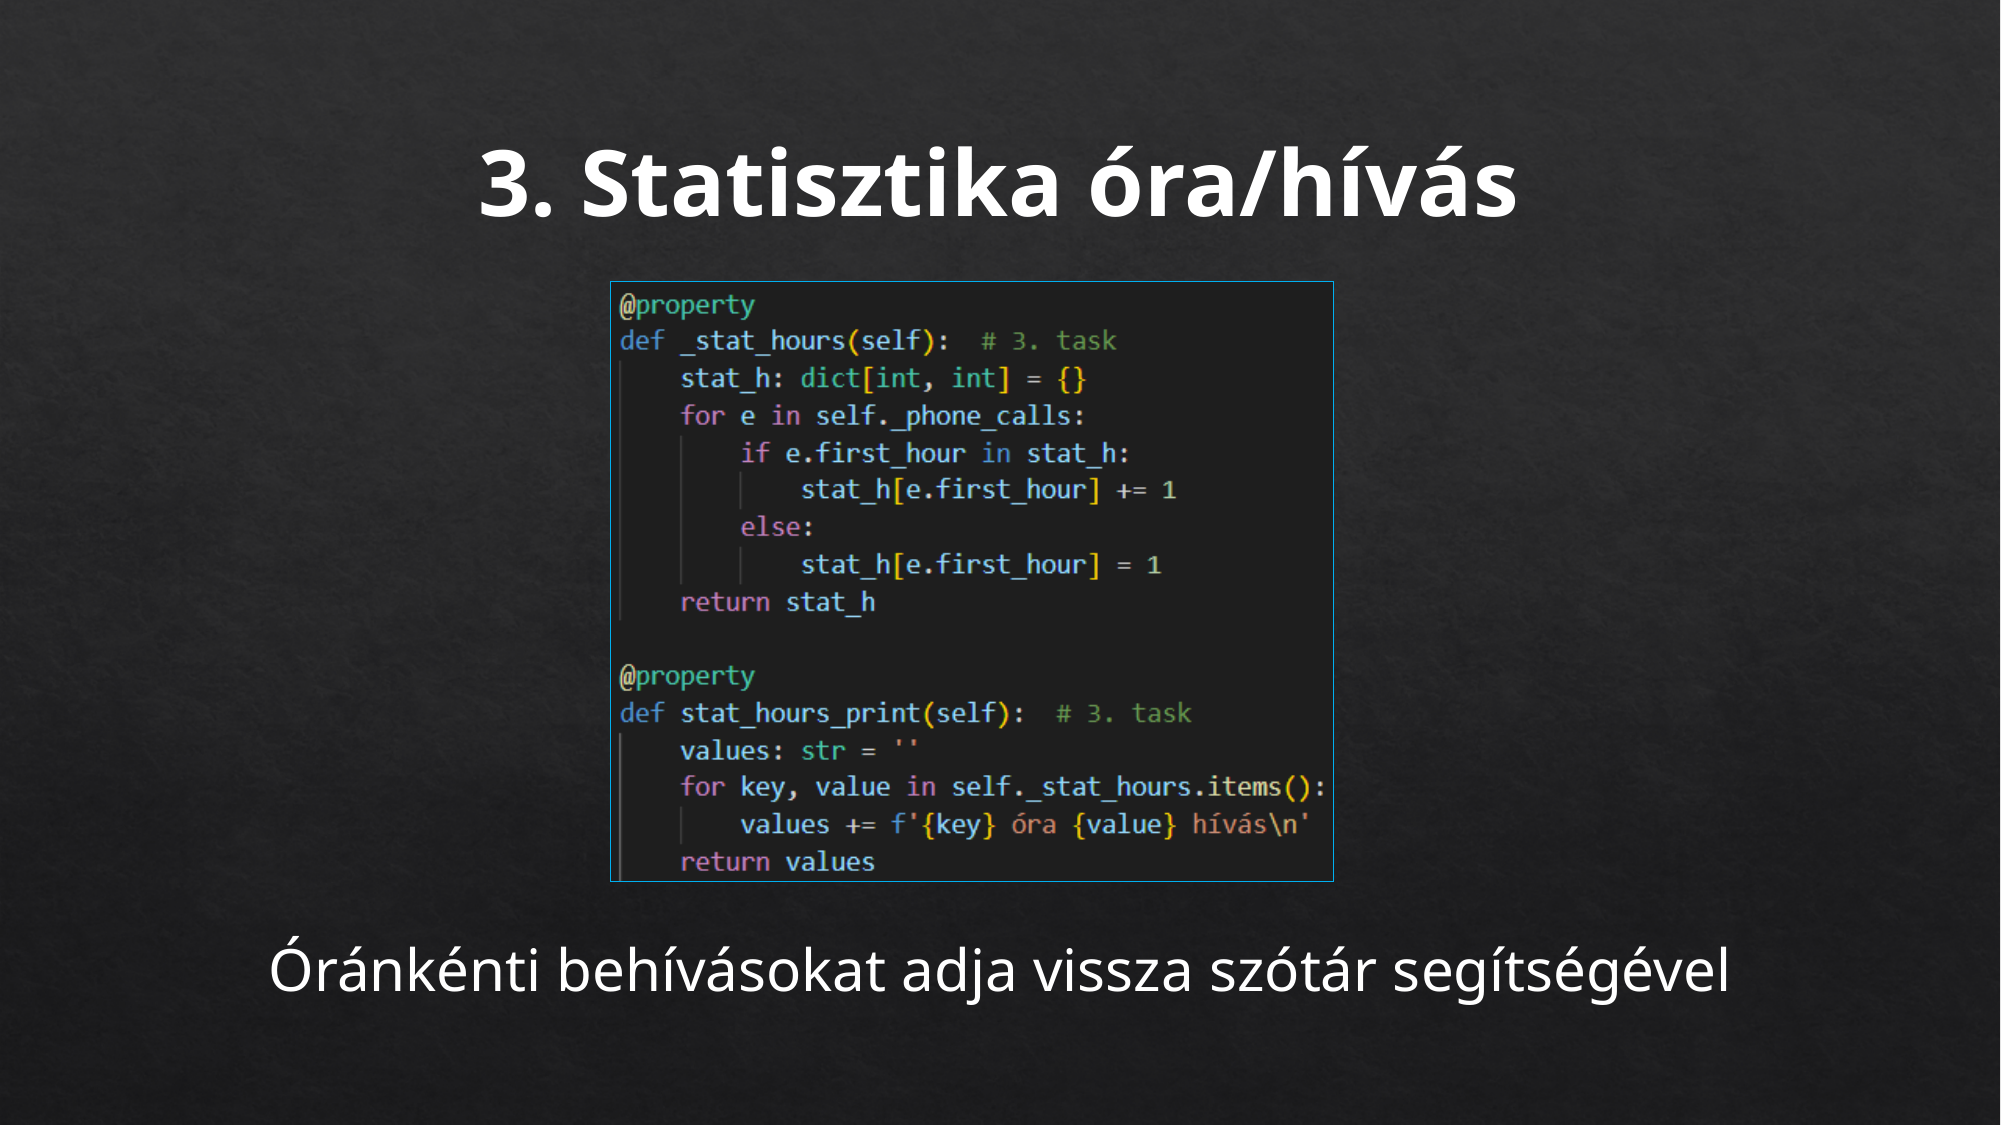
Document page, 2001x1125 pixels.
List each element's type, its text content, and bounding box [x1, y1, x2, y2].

text_box Óránkénti behívásokat adja vissza szótár segítségével [0, 904, 2000, 1125]
text_box 3. Statisztika óra/hívás [149, 99, 1849, 259]
picture [0, 0, 2001, 1125]
